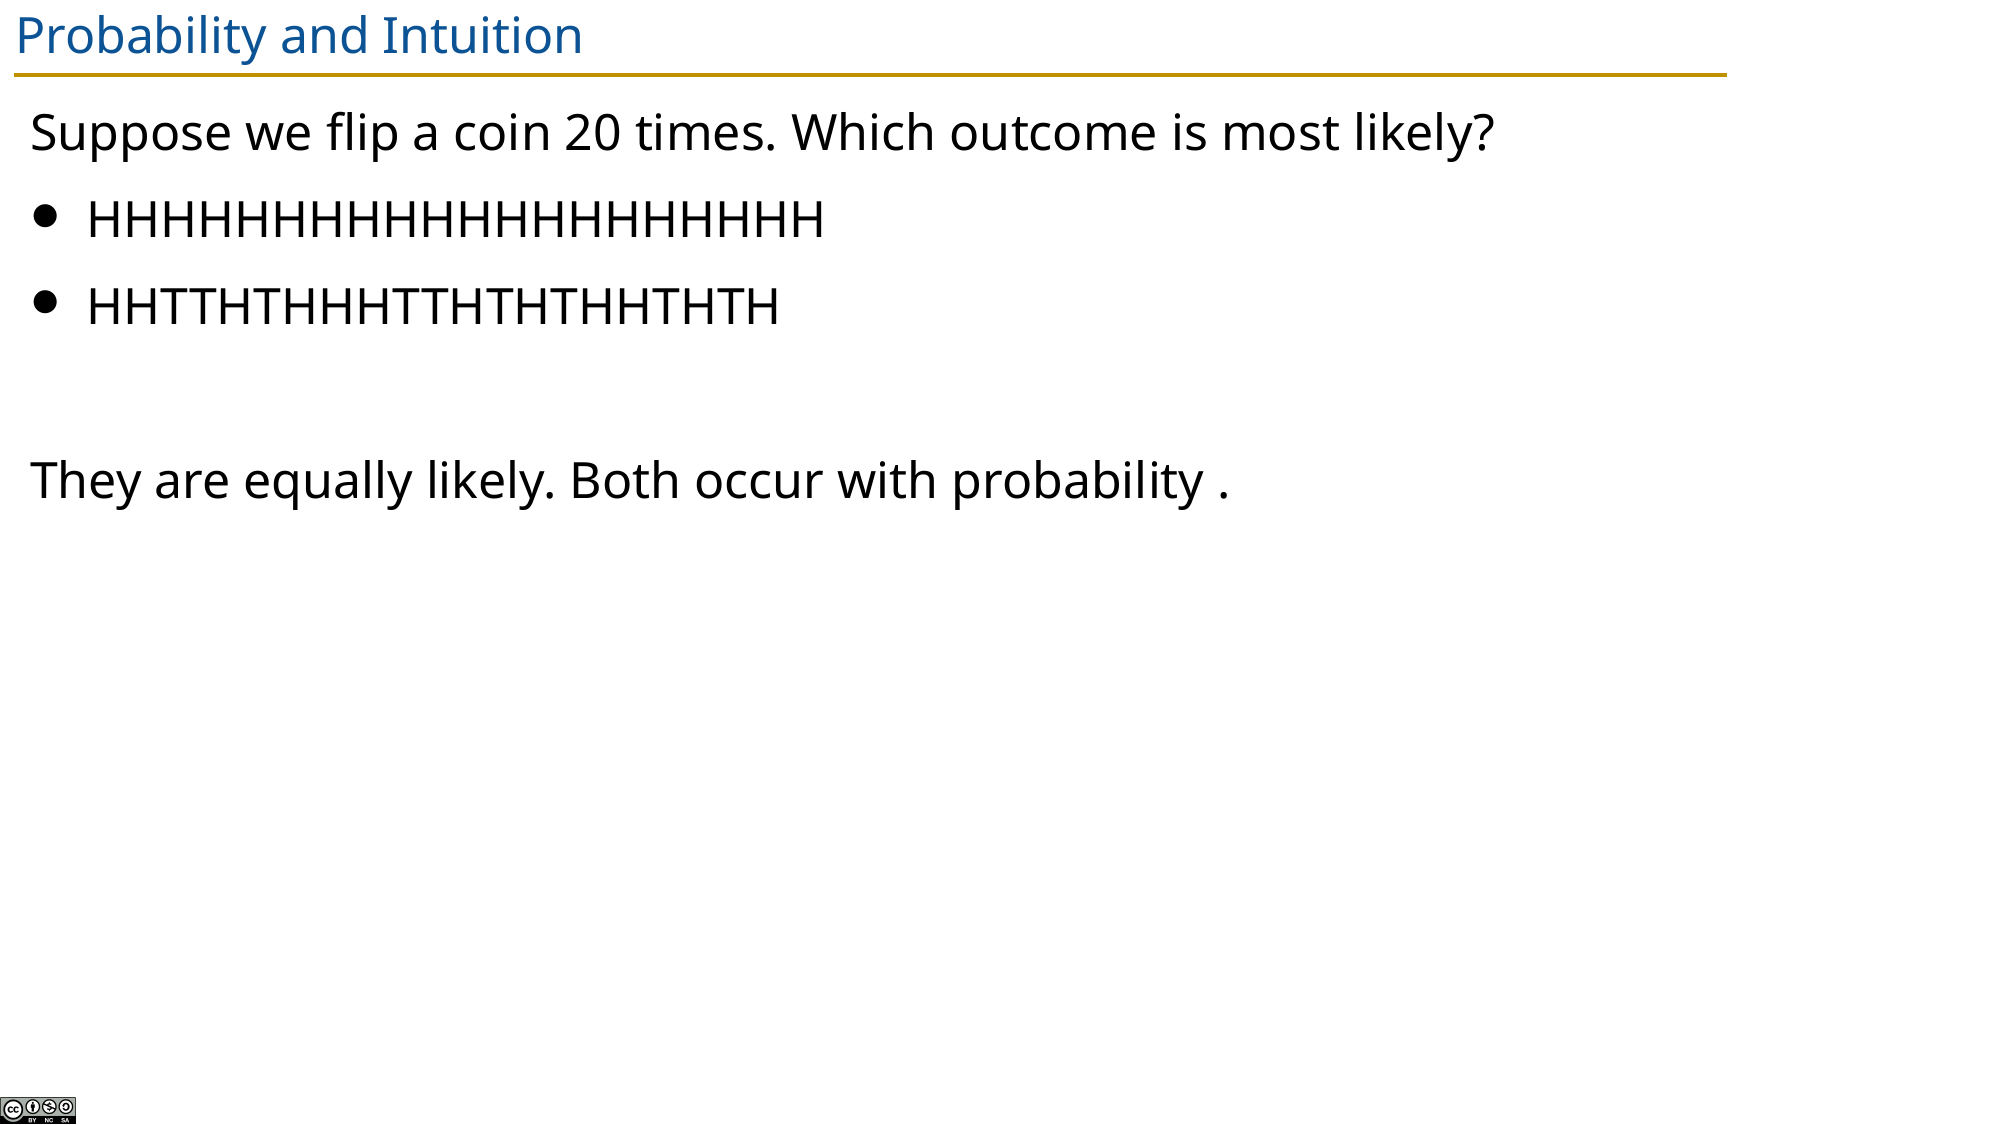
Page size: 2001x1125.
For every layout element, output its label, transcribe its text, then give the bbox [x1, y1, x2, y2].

picture [0, 1097, 76, 1124]
title Probability and Intuition [0, 0, 1725, 75]
